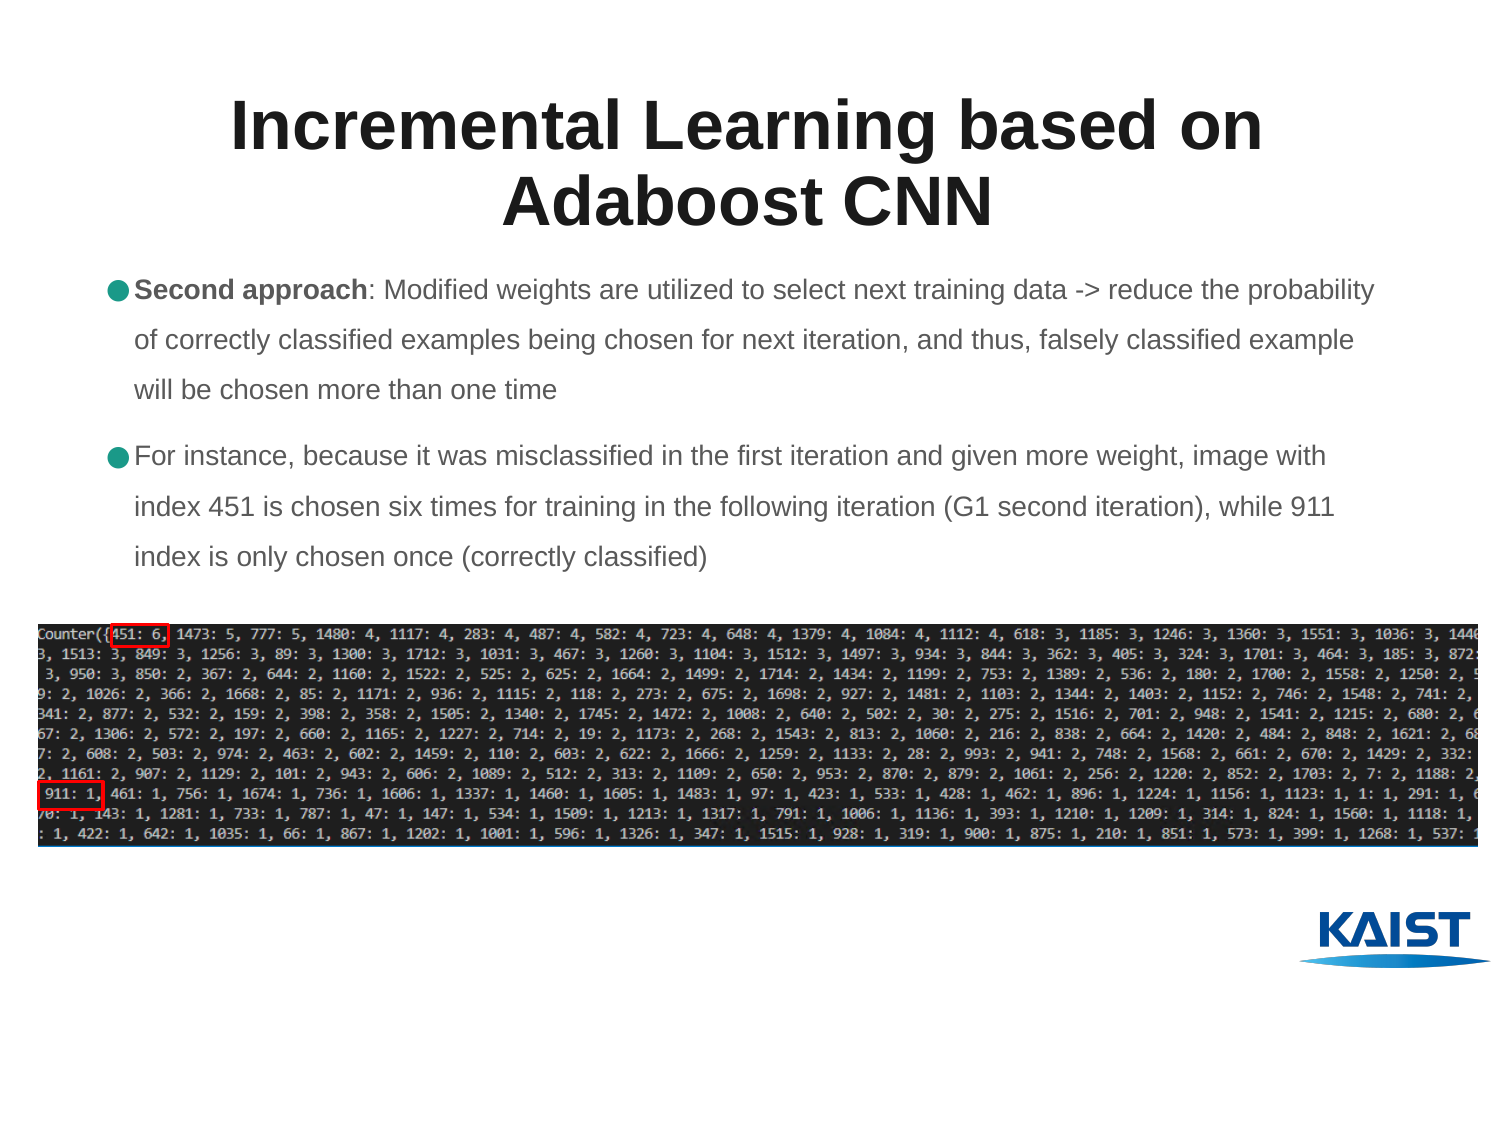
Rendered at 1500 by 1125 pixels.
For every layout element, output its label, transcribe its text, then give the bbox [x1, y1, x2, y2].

list Second approach: Modified weights are utilized to select next training data -> reduce the probability of correctly classified examples being chosen for next iteration, and thus, falsely classified example will be chosen more than one time For instance, because it was misclassified in the first iteration and given more weight, image with index 451 is chosen six times for training in the following iteration (G1 second iteration), while 911 index is only chosen once (correctly classified) [94, 248, 1389, 622]
title Incremental Learning based on Adaboost CNN [101, 83, 1395, 247]
picture [38, 624, 1479, 848]
picture [1298, 912, 1491, 968]
